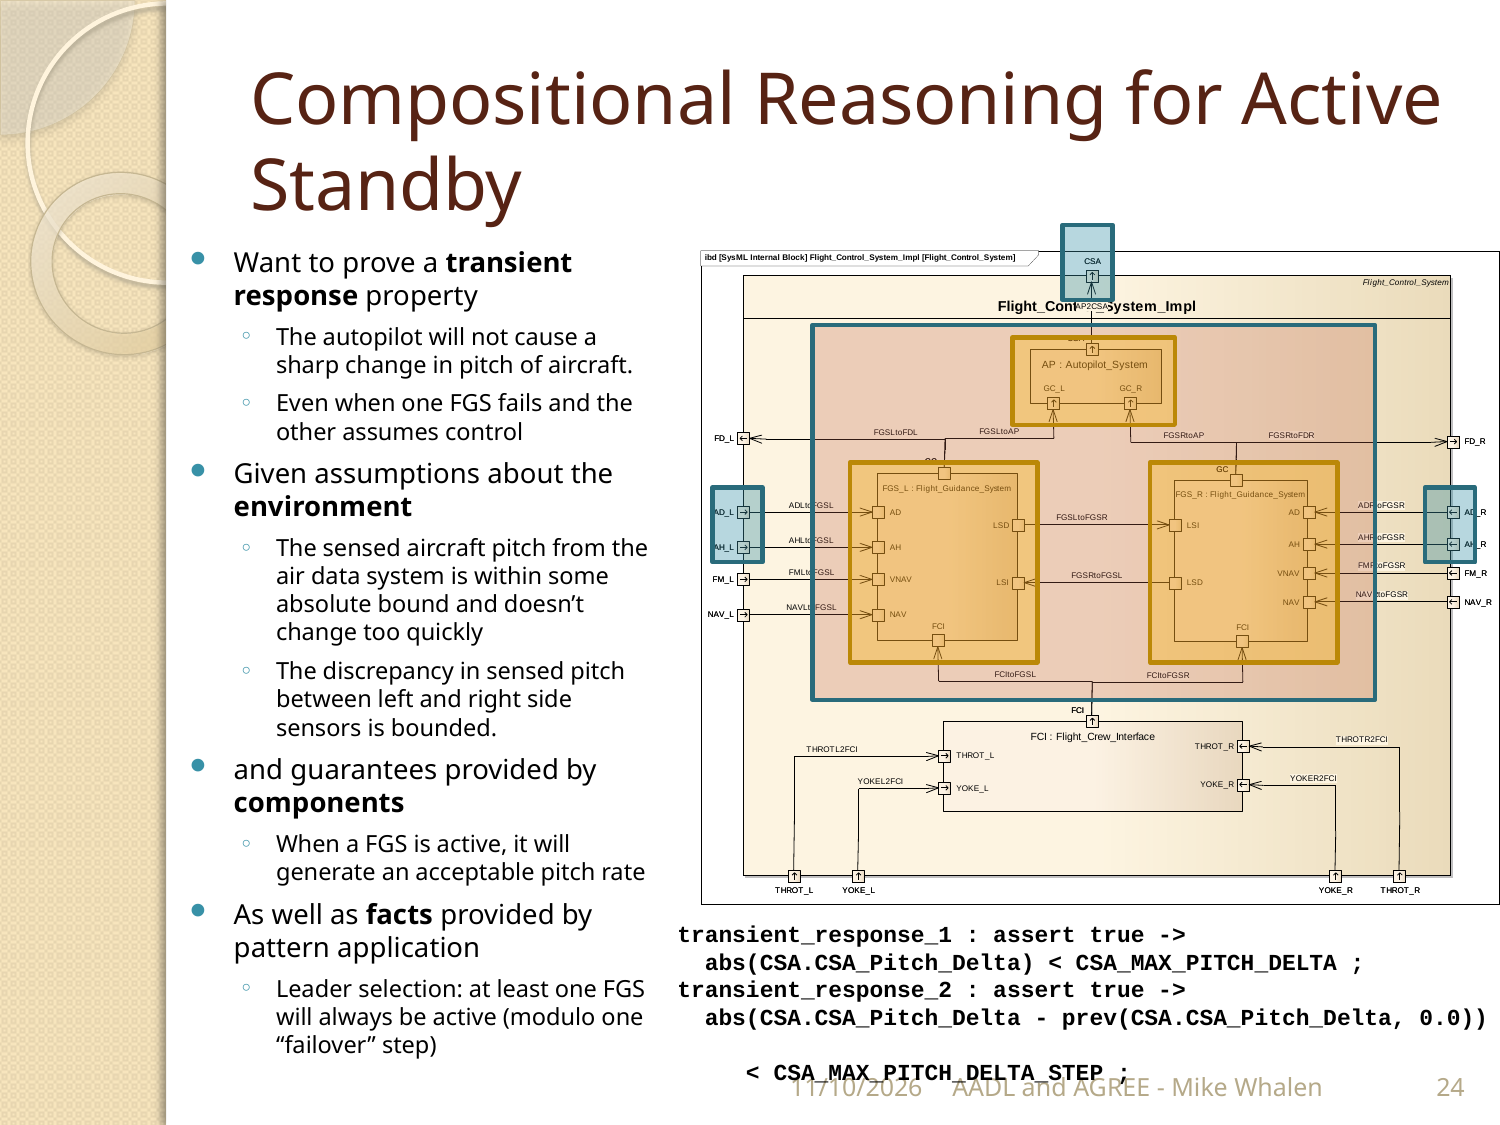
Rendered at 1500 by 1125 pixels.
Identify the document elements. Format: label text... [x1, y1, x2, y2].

slide_number 24 [1413, 1092, 1488, 1113]
footer AADL and AGREE - Mike Whalen [937, 1092, 1413, 1113]
text_box [1060, 223, 1115, 246]
title Compositional Reasoning for Active Standby [235, 45, 1466, 233]
list Want to prove a transient response property The autopilot will not cause a sharp change in pitch of aircraft. Even when one FGS fails and the other assumes control Given assumptions about the environment The sensed aircraft pitch from the air data system is within some absolute bound and doesn’t change too quickly The discrepancy in sensed pitch between left and right side sensors is bounded. and guarantees provided by components When a FGS is active, it will generate an acceptable pitch rate As well as facts provided by pattern application Leader selection: at least one FGS will always be active (modulo one “failover” step) [162, 237, 675, 1075]
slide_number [587, 1034, 937, 1113]
picture [699, 249, 1500, 906]
text_box transient_response_1 : assert true -> abs(CSA.CSA_Pitch_Delta) < CSA_MAX_PITCH_DELTA ; transient_response_2 : assert true -> abs(CSA.CSA_Pitch_Delta - prev(CSA.CSA_Pitch_Delta, 0.0)) < CSA_MAX_PITCH_DELTA_STEP ; [662, 912, 1500, 1092]
